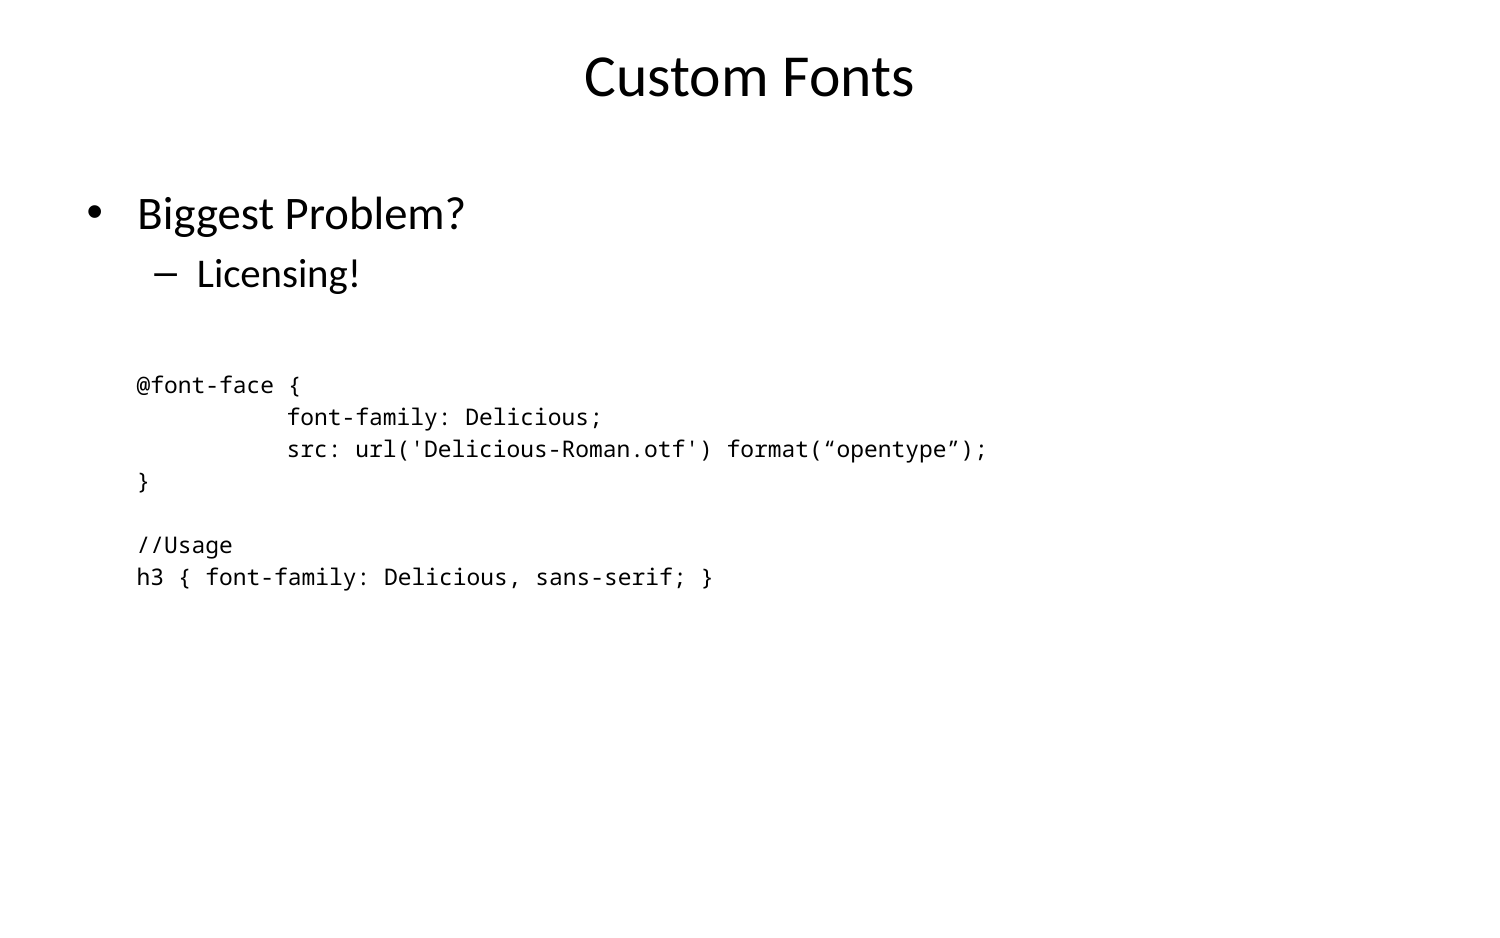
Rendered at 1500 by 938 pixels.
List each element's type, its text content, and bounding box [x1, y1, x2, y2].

title Custom Fonts [63, 31, 1436, 115]
list Biggest Problem? Licensing! [75, 177, 1425, 303]
list @font-face { font-family: Delicious; src: url('Delicious-Roman.otf') format(“opentype”); } //Usage h3 { font-family: Delicious, sans-serif; } [125, 364, 1425, 667]
